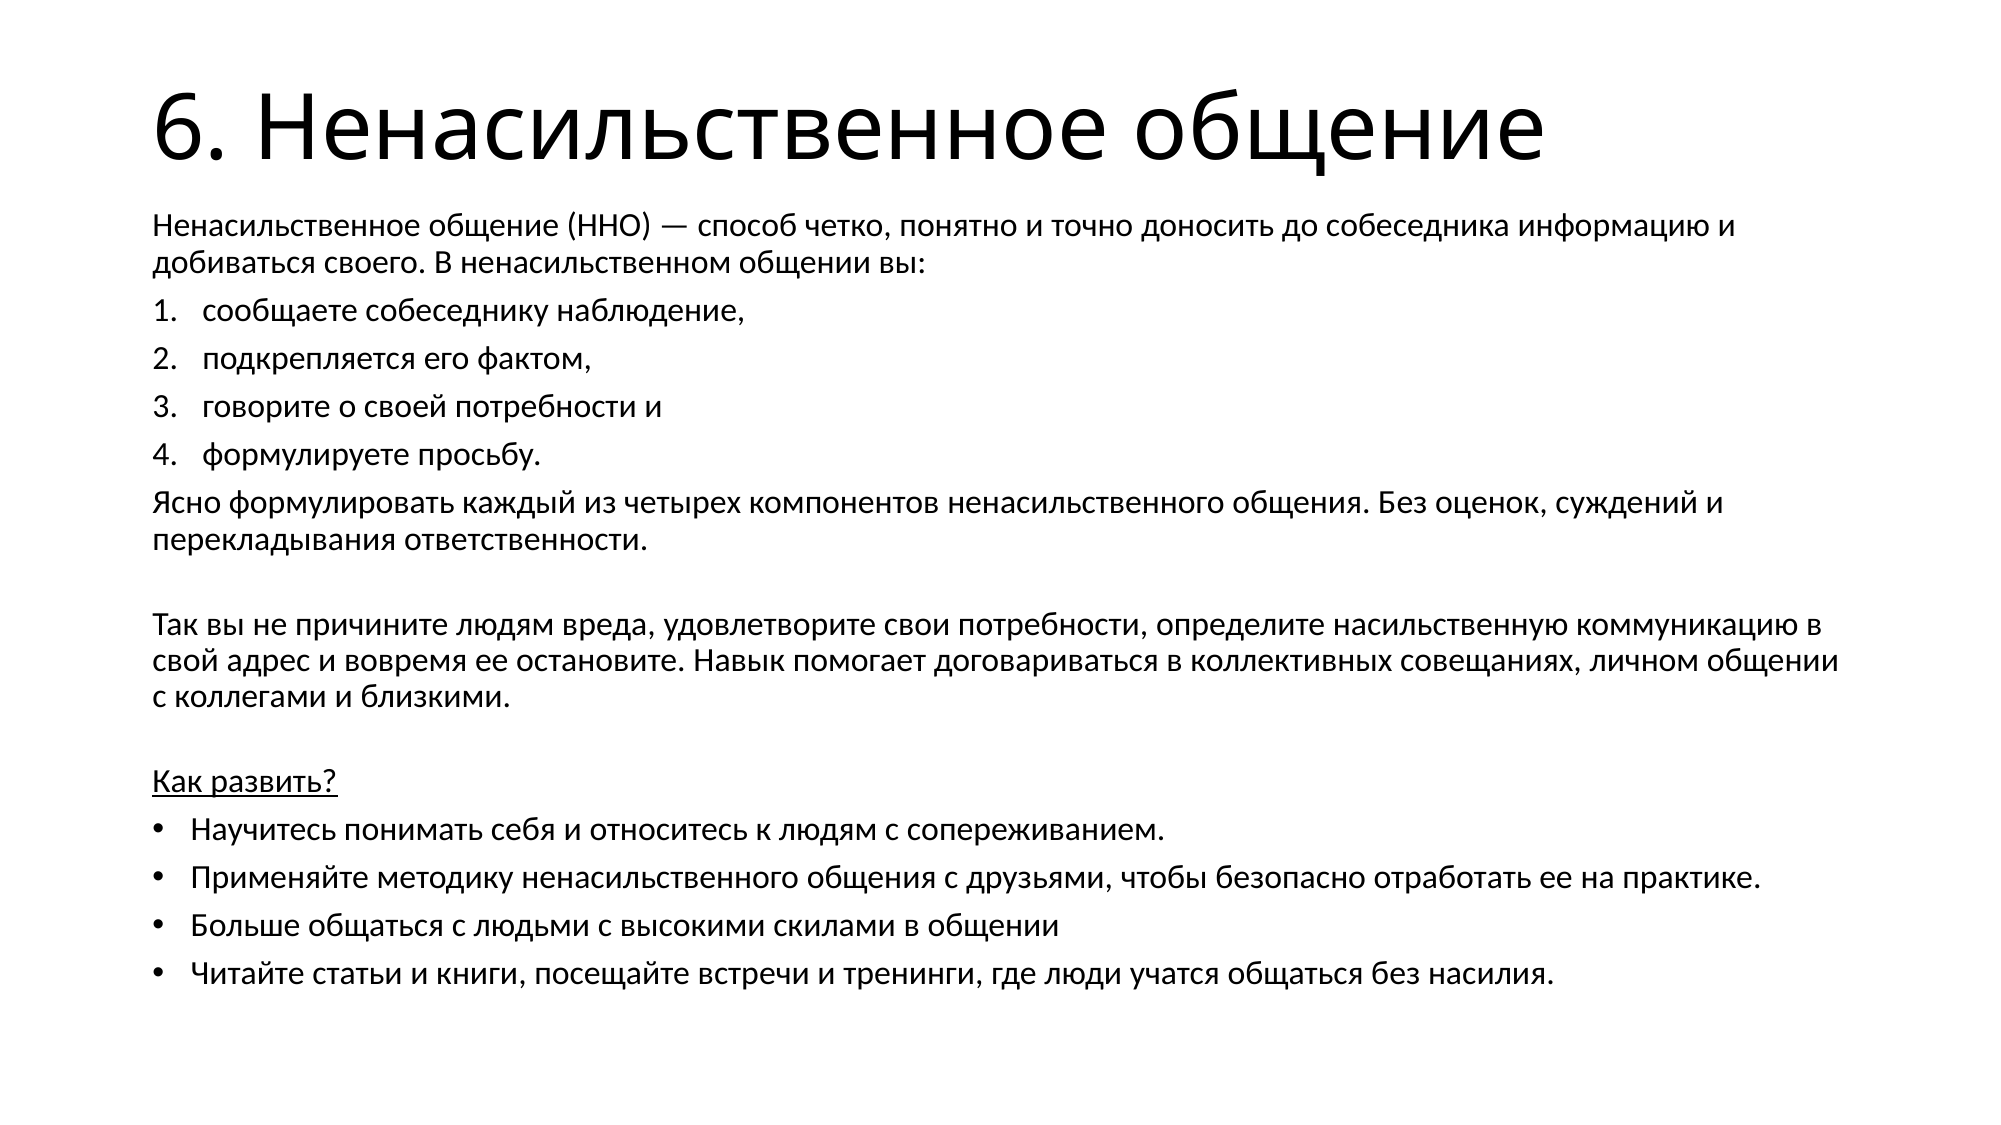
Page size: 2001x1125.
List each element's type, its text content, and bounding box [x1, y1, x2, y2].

title 6. Ненасильственное общение [137, 59, 1863, 200]
list Ненасильственное общение (ННО) — способ четко, понятно и точно доносить до собеседника информацию и добиваться своего. В ненасильственном общении вы: сообщаете собеседнику наблюдение, подкрепляется его фактом, говорите о своей потребности и формулируете просьбу. Ясно формулировать каждый из четырех компонентов ненасильственного общения. Без оценок, суждений и перекладывания ответственности. Так вы не причините людям вреда, удовлетворите свои потребности, определите насильственную коммуникацию в свой адрес и вовремя ее остановите. Навык помогает договариваться в коллективных совещаниях, личном общении с коллегами и близкими. Как развить? Научитесь понимать себя и относитесь к людям с сопереживанием. Применяйте методику ненасильственного общения с друзьями, чтобы безопасно отработать ее на практике. Больше общаться с людьми с высокими скилами в общении Читайте статьи и книги, посещайте встречи и тренинги, где люди учатся общаться без насилия. [137, 200, 1863, 1014]
